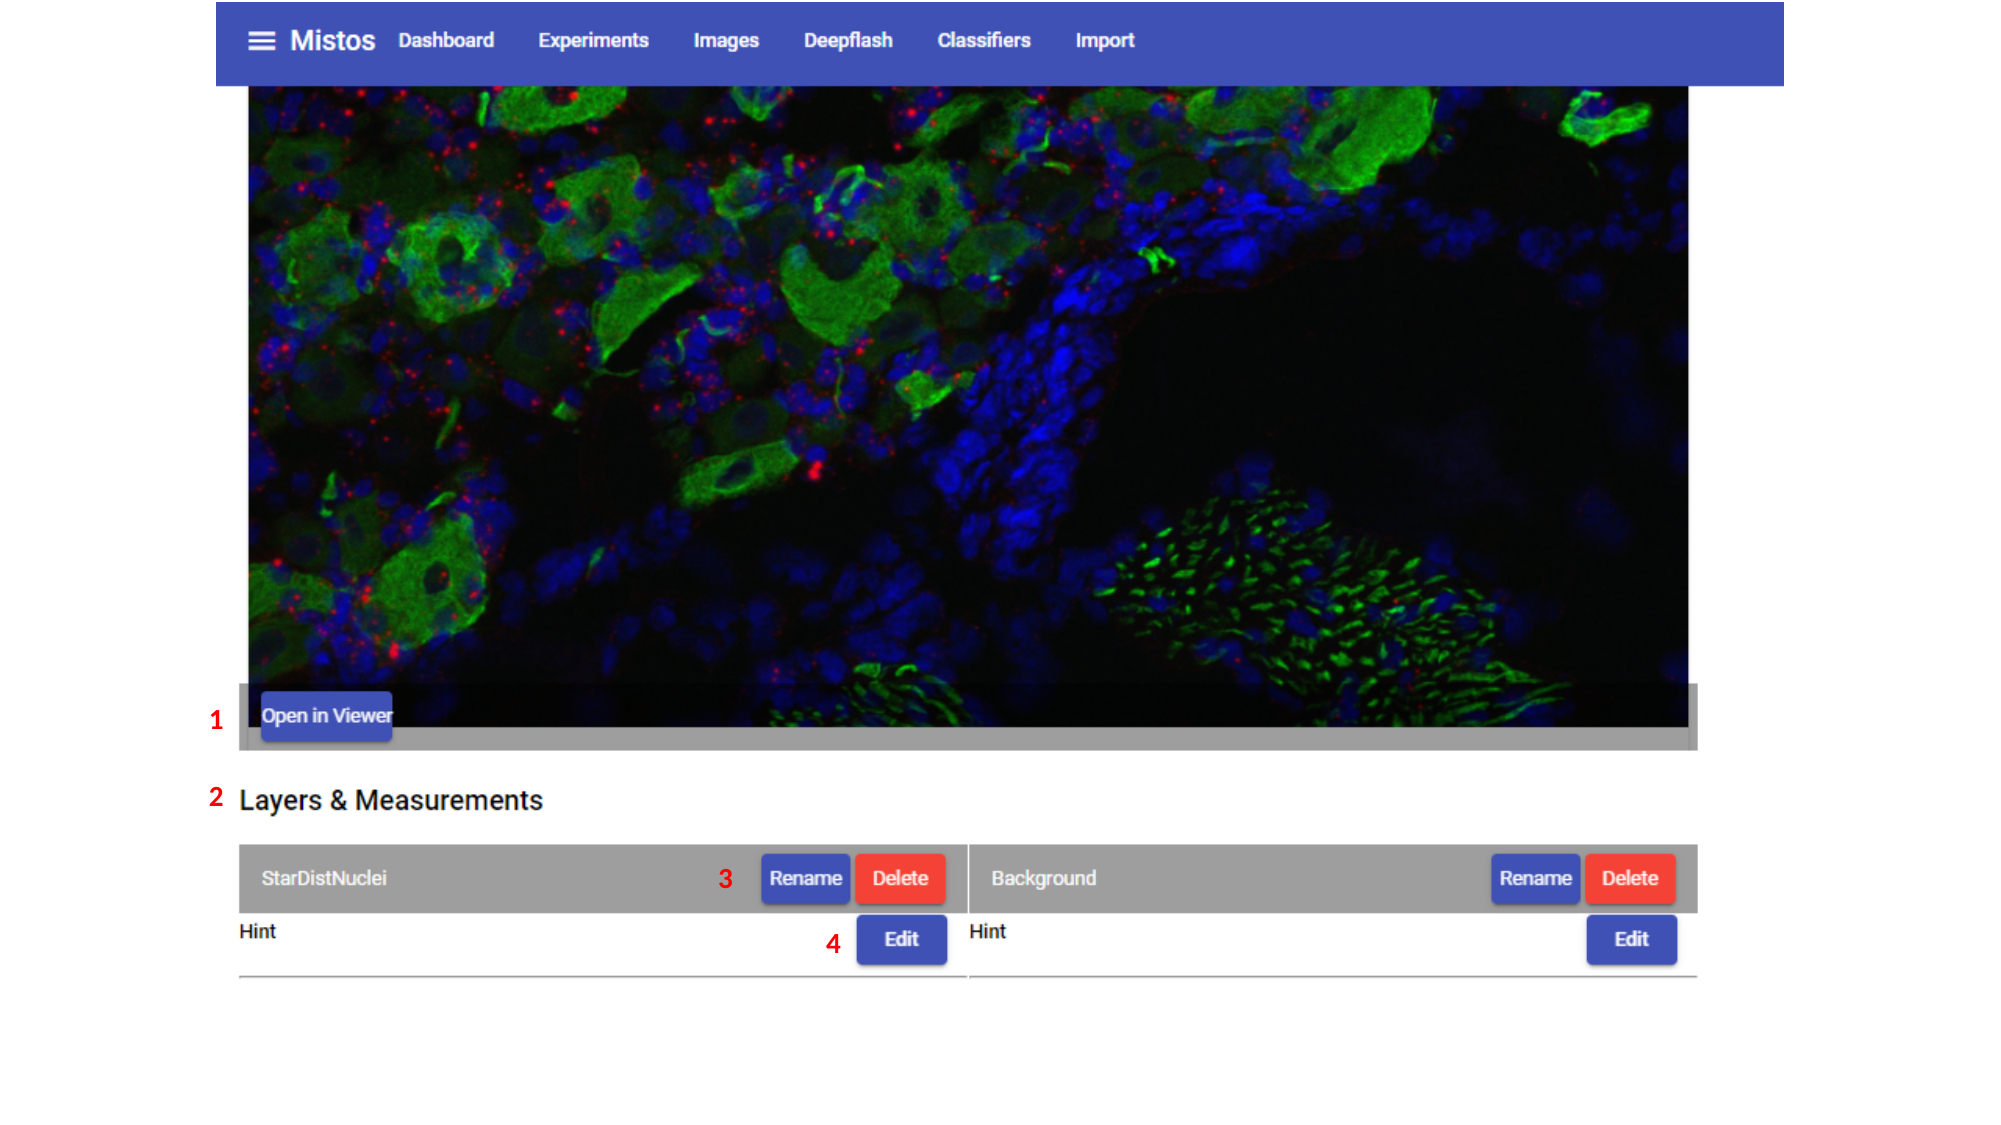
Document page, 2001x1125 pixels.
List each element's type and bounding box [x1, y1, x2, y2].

text_box [193, 2, 1784, 1123]
